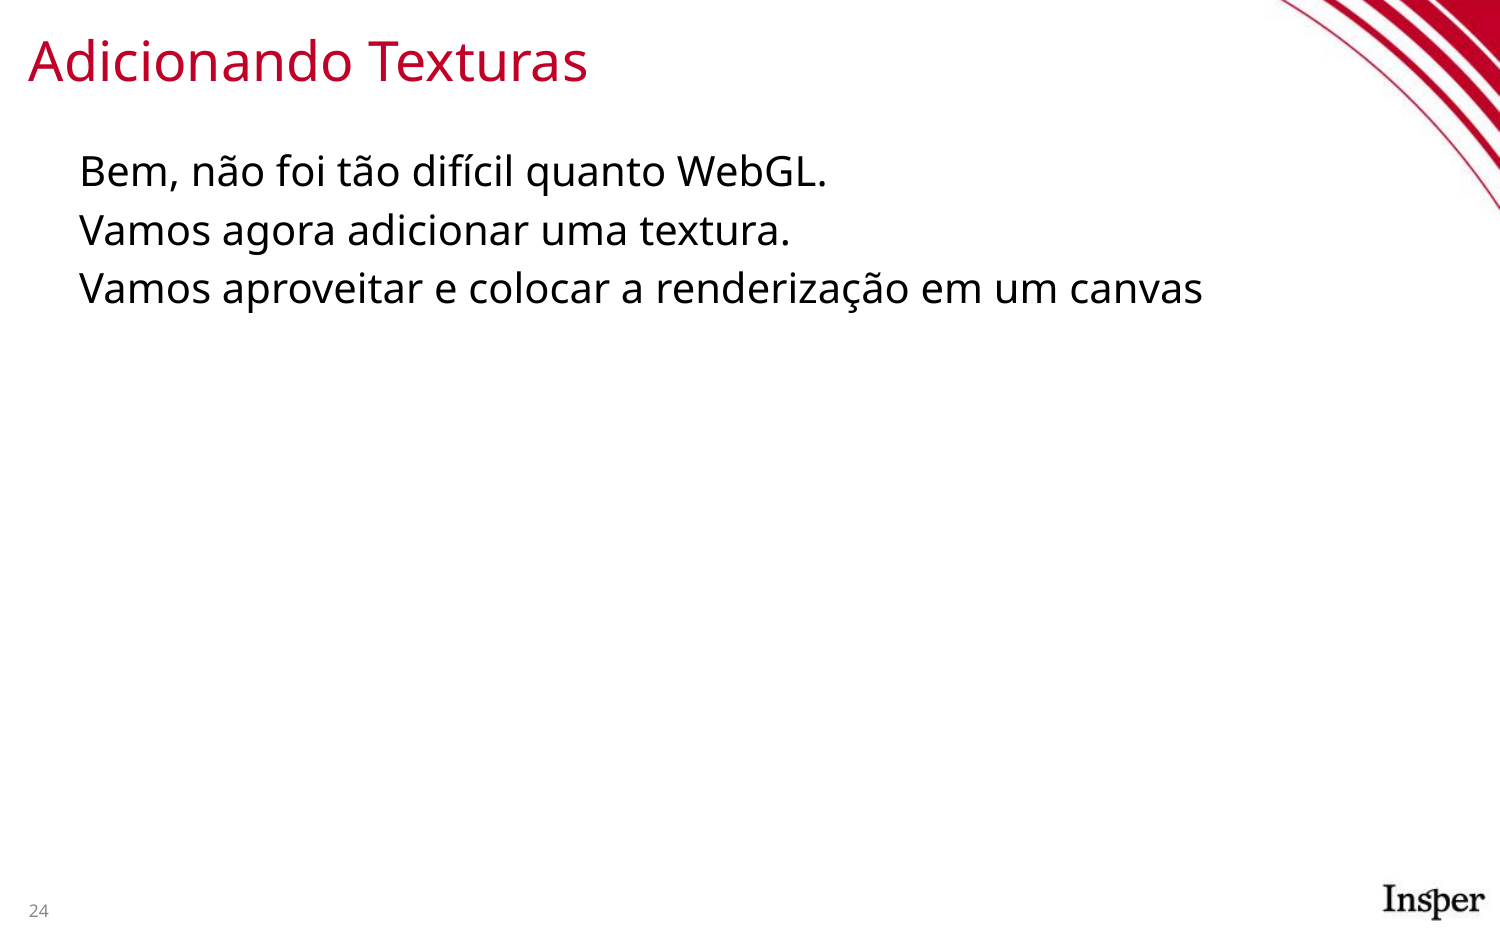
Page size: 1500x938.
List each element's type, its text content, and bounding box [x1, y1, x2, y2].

list Bem, não foi tão difícil quanto WebGL. Vamos agora adicionar uma textura. Vamos aproveitar e colocar a renderização em um canvas [64, 137, 1447, 876]
title Adicionando Texturas [13, 18, 1397, 104]
slide_number 24 [0, 887, 78, 938]
picture [249, 0, 1500, 938]
